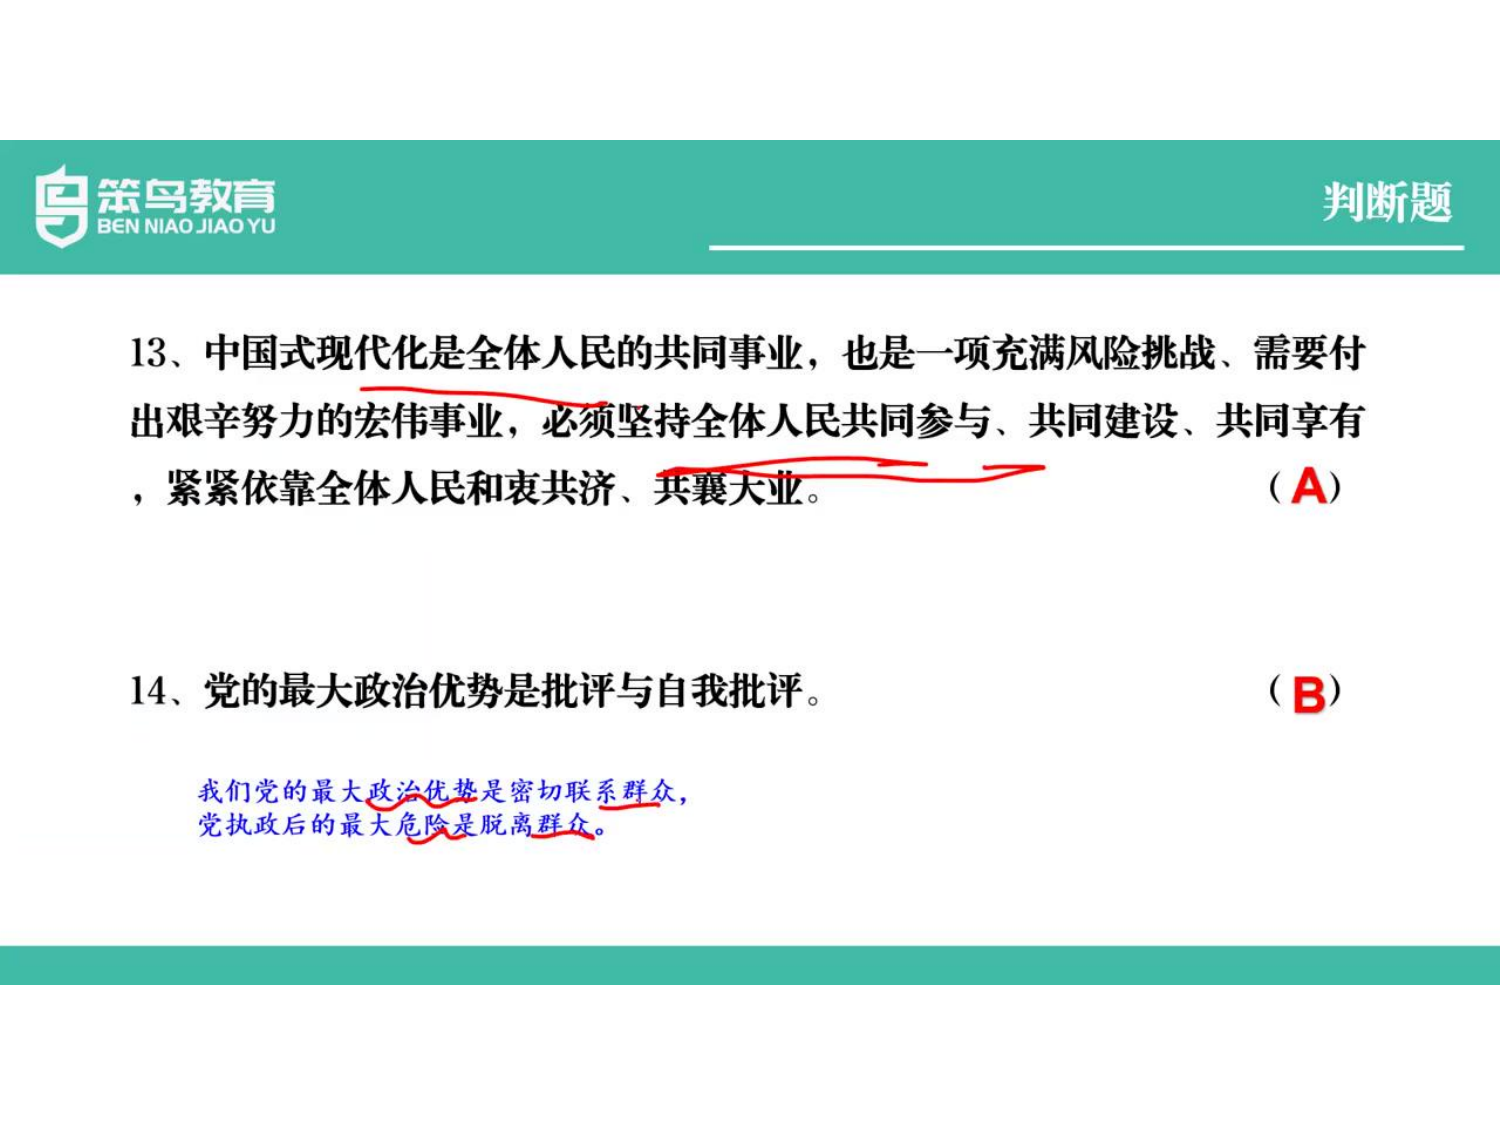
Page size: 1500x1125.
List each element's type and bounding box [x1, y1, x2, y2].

picture [0, 140, 1500, 985]
